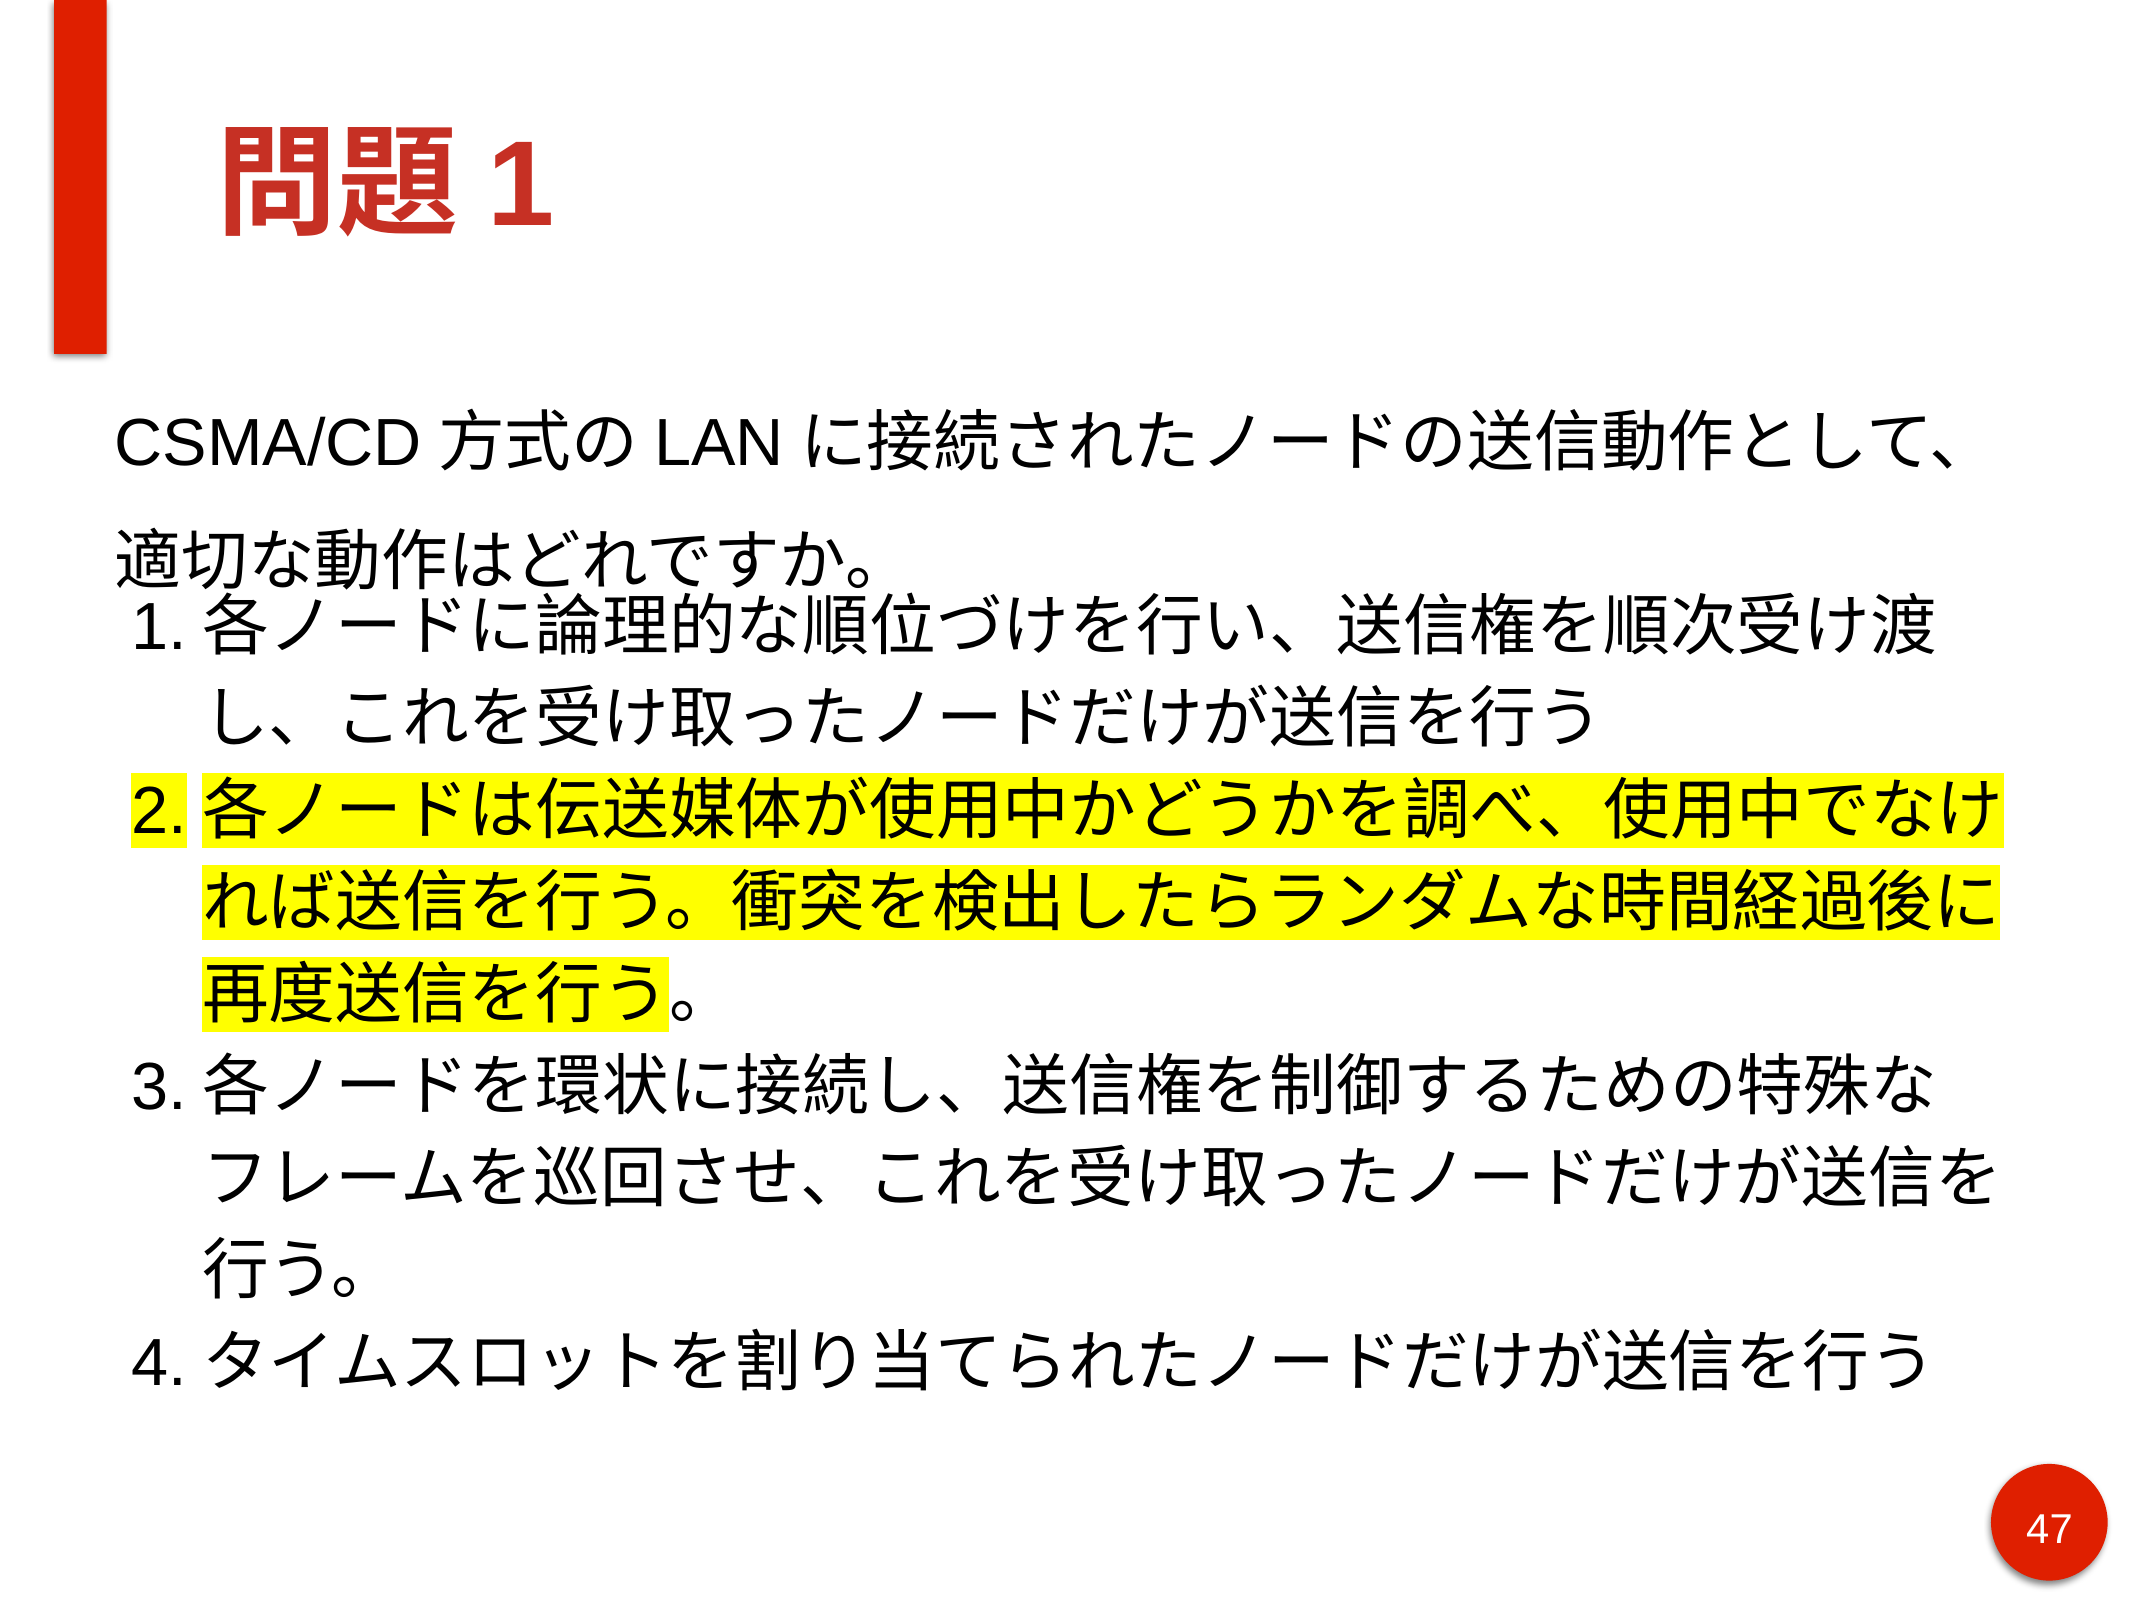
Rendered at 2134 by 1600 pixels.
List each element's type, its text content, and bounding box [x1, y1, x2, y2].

title 問題1 [208, 11, 1927, 343]
list 各ノードに論理的な順位づけを行い、送信権を順次受け渡し、これを受け取ったノードだけが送信を行う 各ノードは伝送媒体が使用中かどうかを調べ、使用中でなければ送信を行う。衝突を検出したらランダムな時間経過後に再度送信を行う。 各ノードを環状に接続し、送信権を制御するための特殊な フレームを巡回させ、これを受け取ったノードだけが送信を行う。 タイムスロットを割り当てられたノードだけが送信を行う [118, 562, 2049, 1464]
slide_number 47 [2012, 1493, 2087, 1552]
list CSMA/CD方式のLANに接続されたノードの送信動作として、 適切な動作はどれですか。 [106, 349, 2037, 575]
